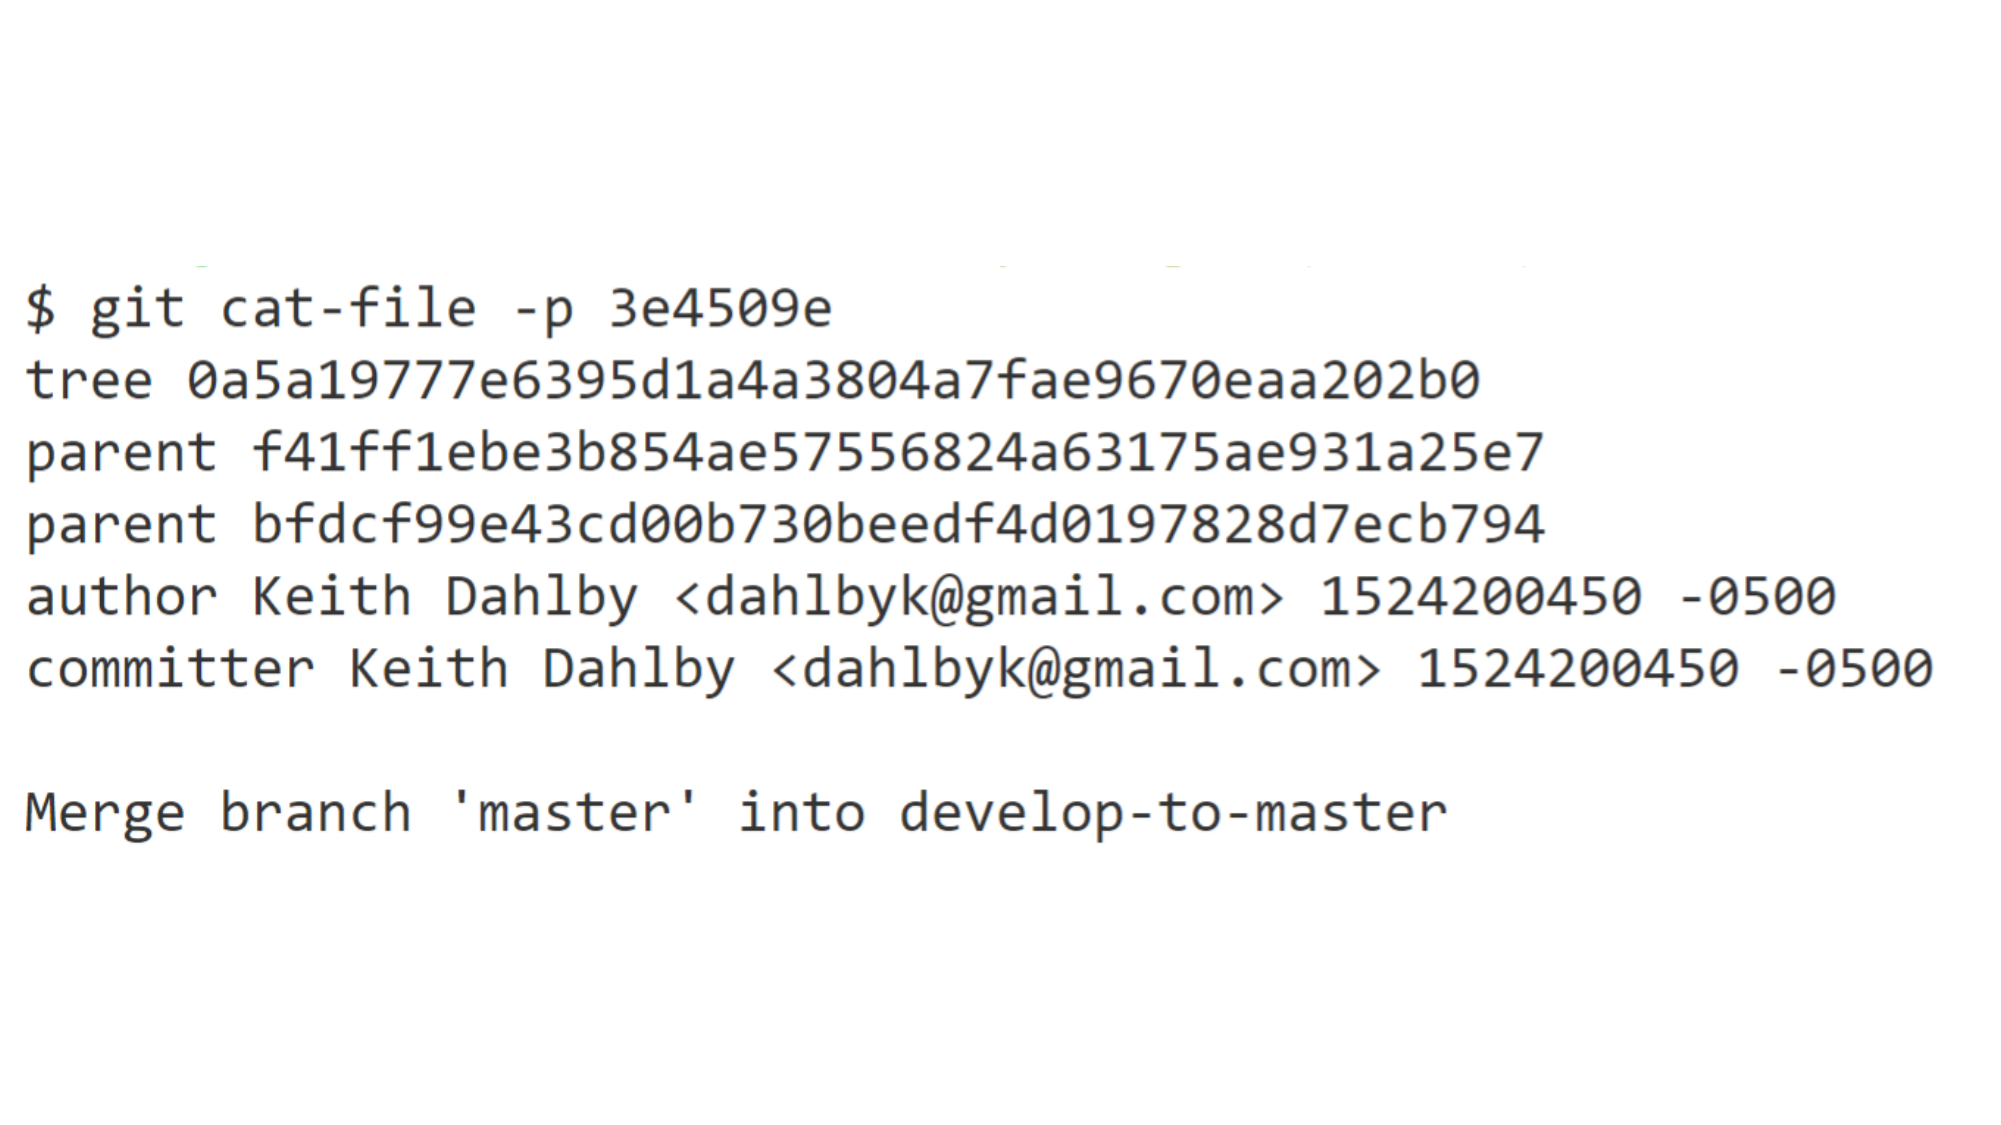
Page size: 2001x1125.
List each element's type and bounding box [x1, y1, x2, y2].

picture [0, 266, 2000, 859]
